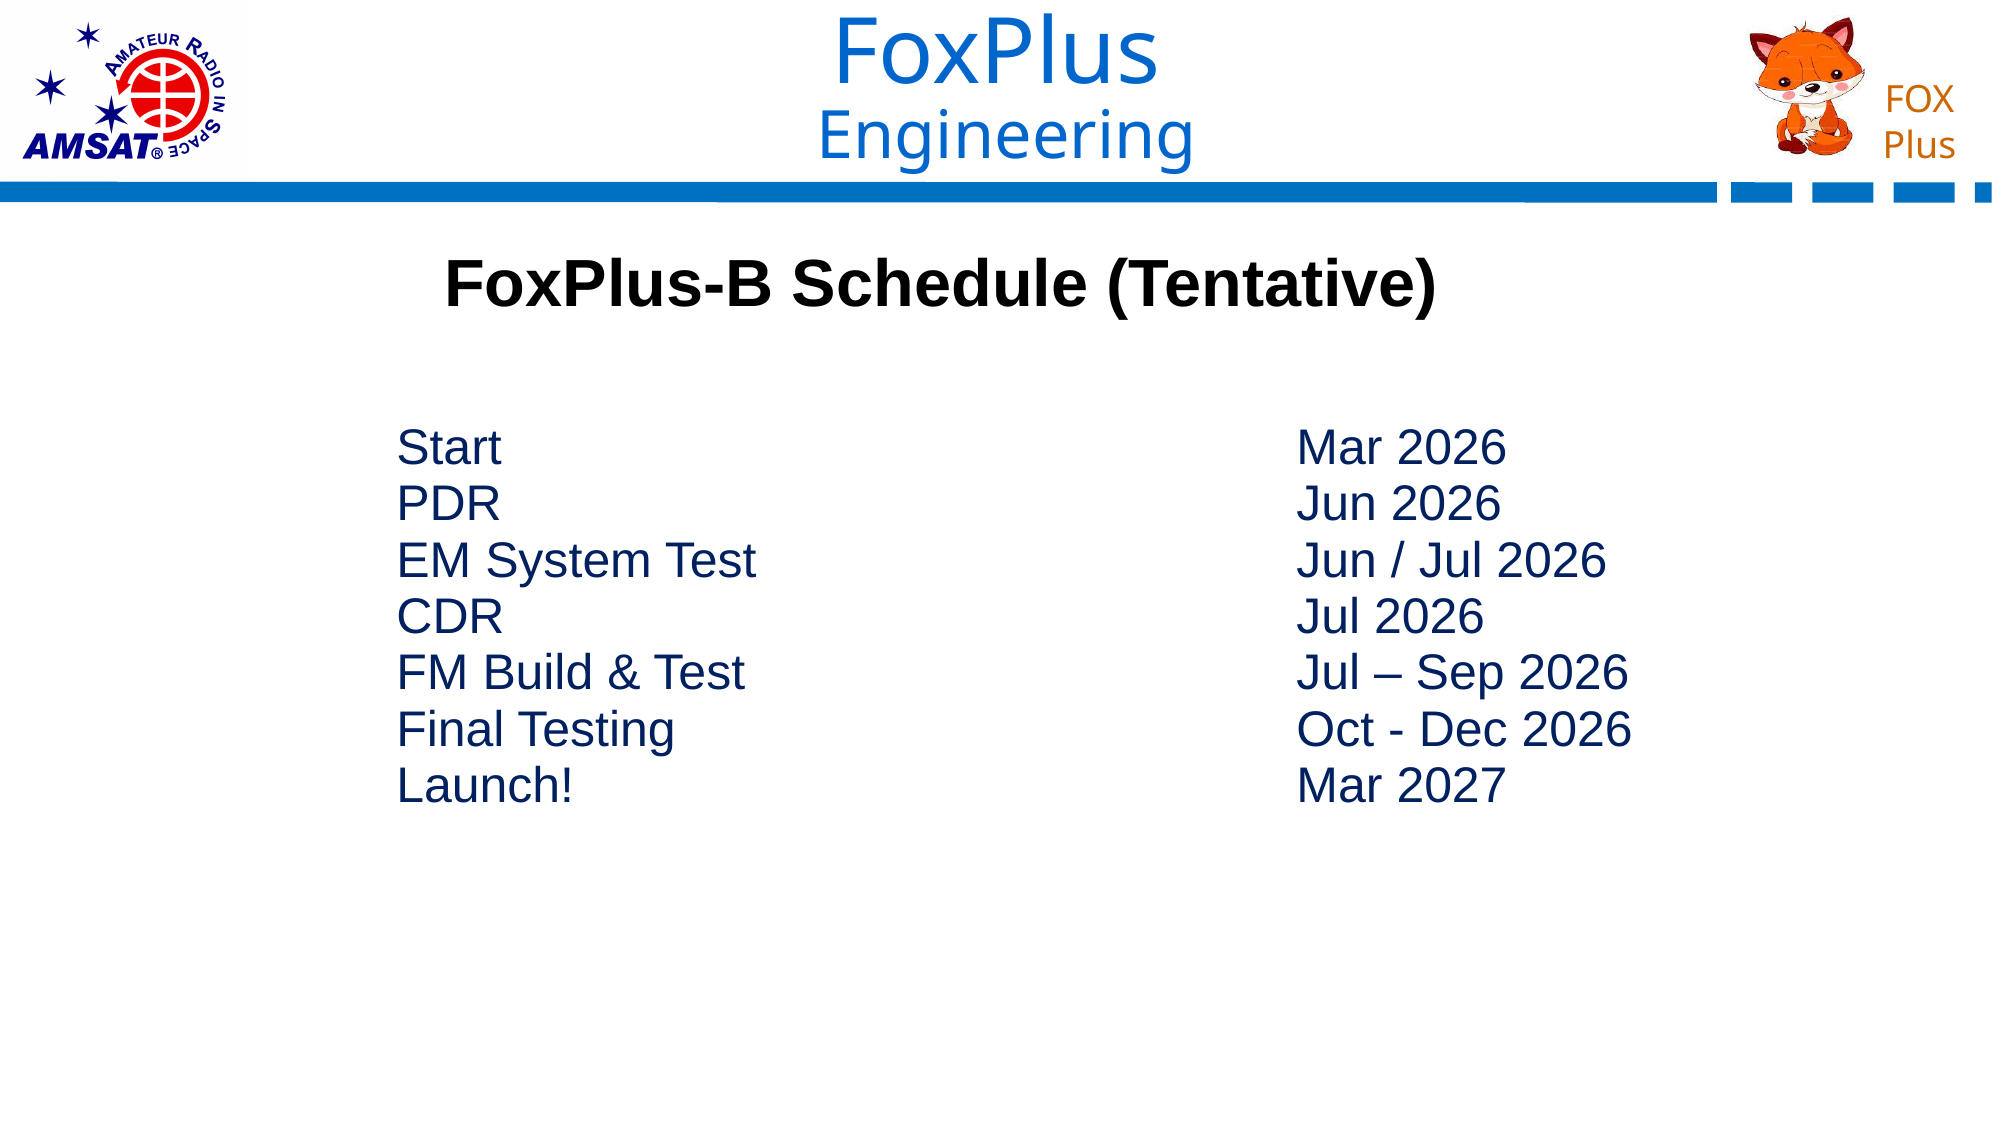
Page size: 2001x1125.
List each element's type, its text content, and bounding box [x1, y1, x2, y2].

text_box FoxPlus Engineering [262, 62, 1723, 176]
picture [0, 0, 251, 182]
text_box Start Mar 2026 PDR Jun 2026 EM System Test Jun / Jul 2026 CDR Jul 2026 FM Build & Test Jul – Sep 2026 Final Testing Oct - Dec 2026 Launch! Mar 2027 [381, 412, 1807, 878]
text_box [1723, 14, 2000, 193]
text_box FoxPlus-B Schedule (Tentative) [429, 239, 1454, 329]
